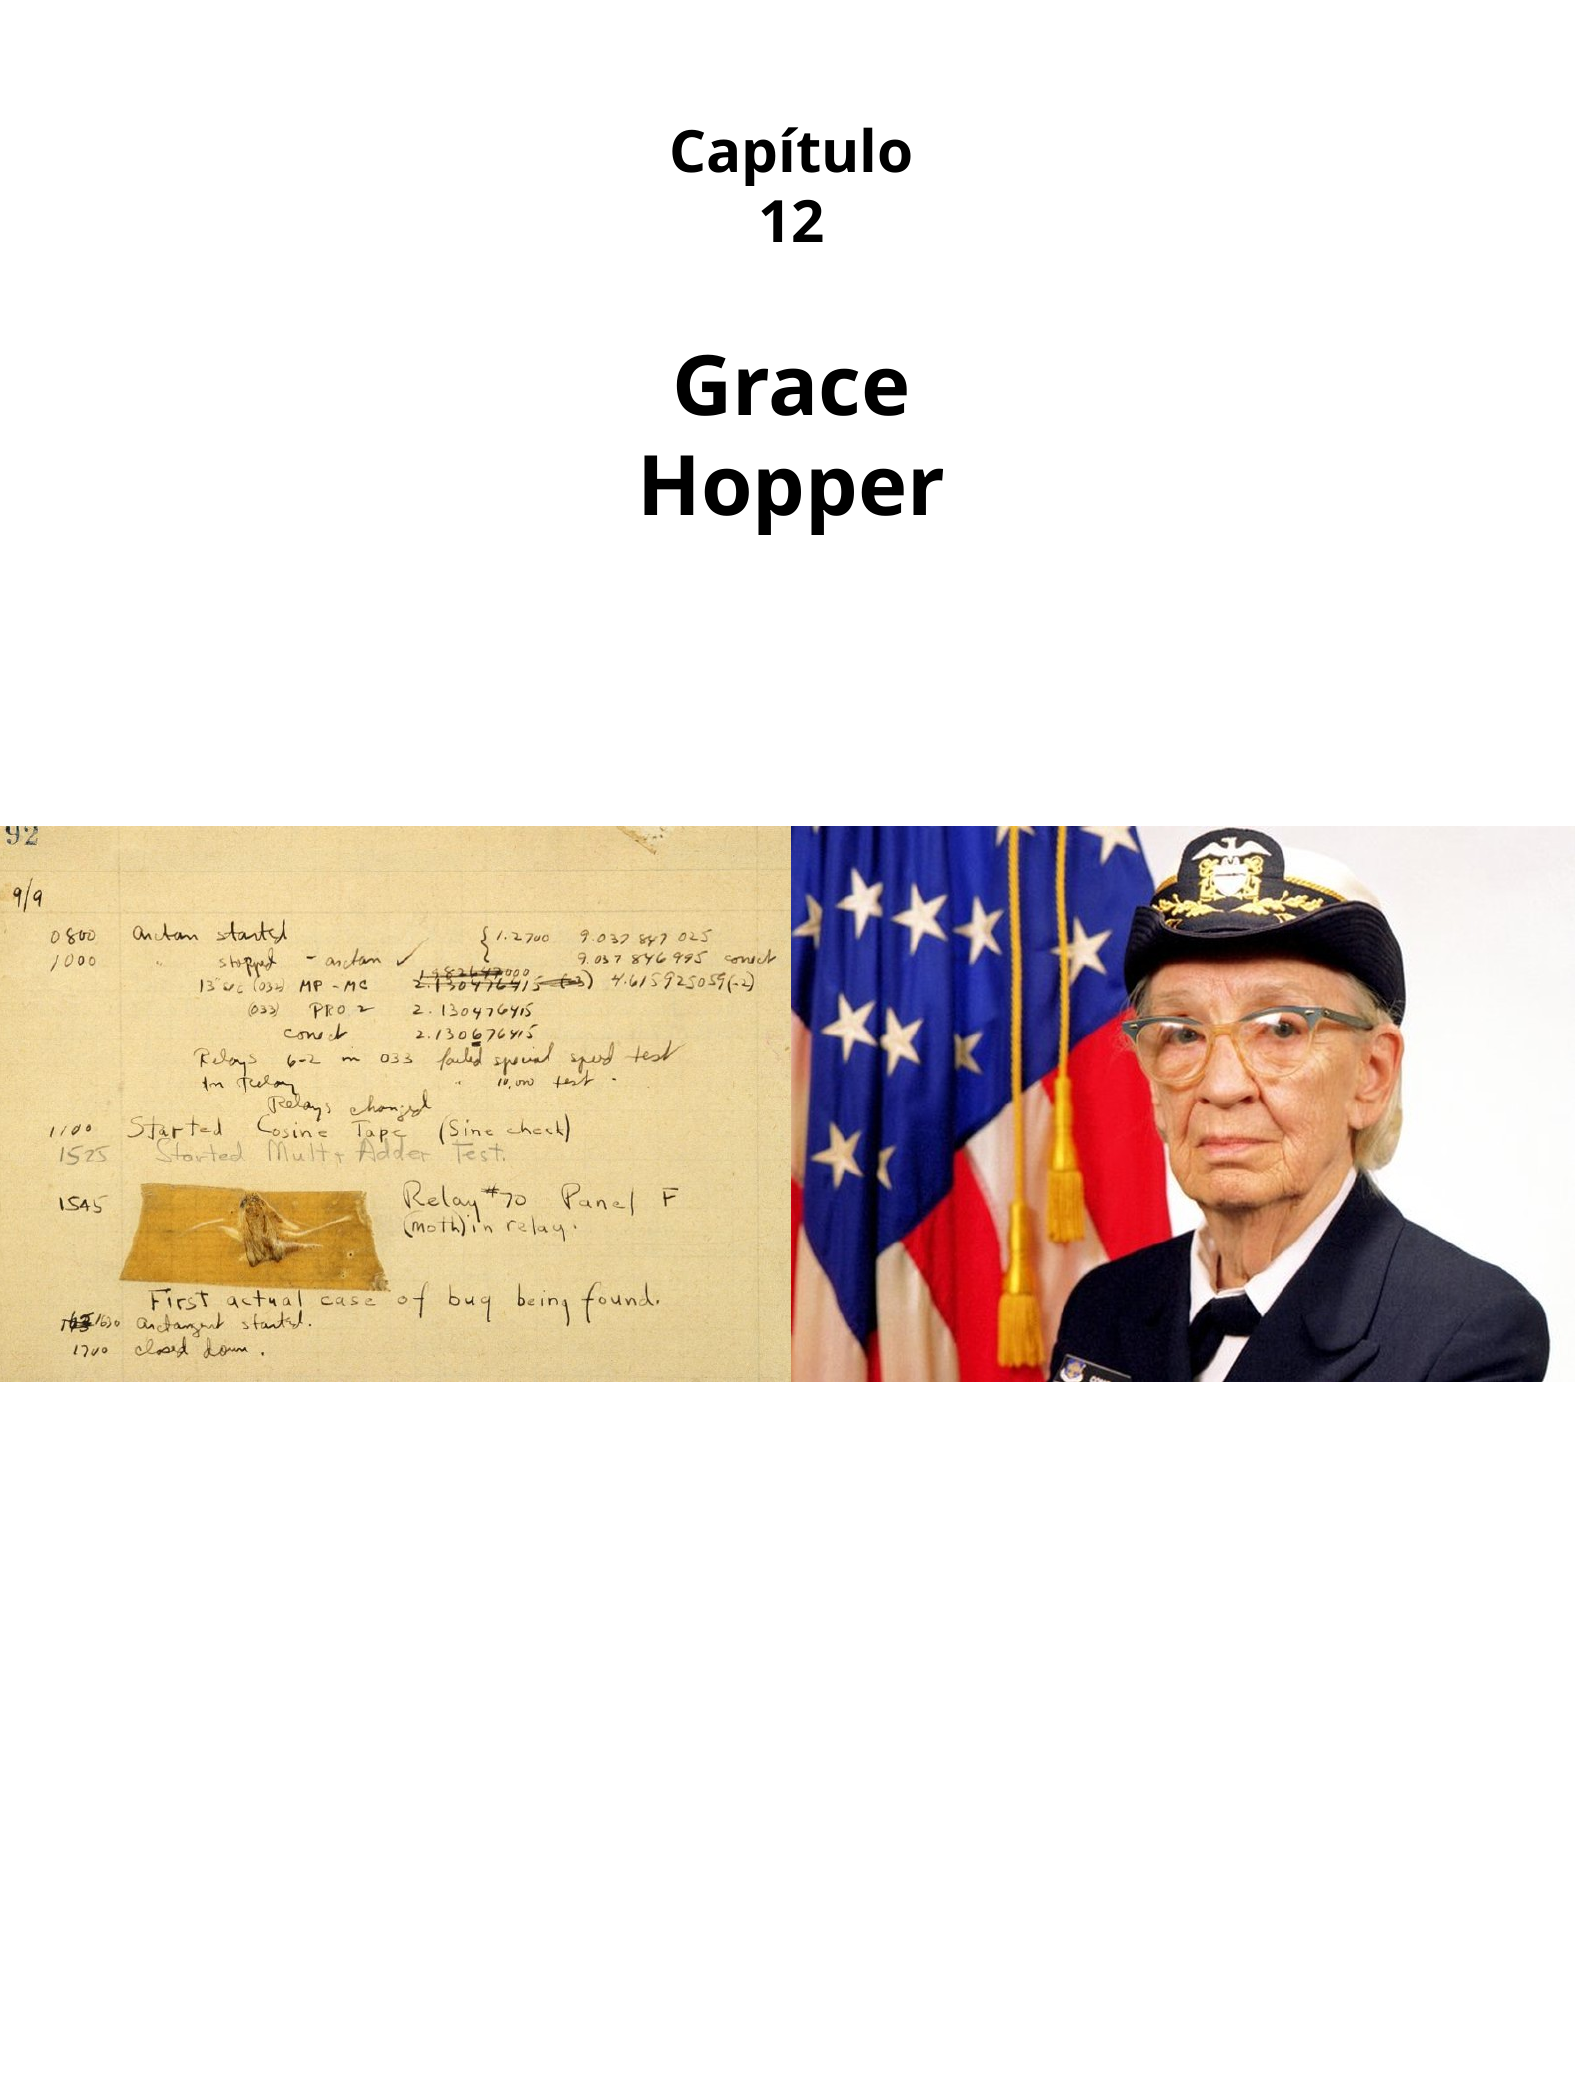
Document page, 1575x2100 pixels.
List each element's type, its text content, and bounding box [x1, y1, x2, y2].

picture [0, 826, 1575, 1383]
text_box Capítulo 12 [626, 107, 958, 262]
text_box Grace Hopper [495, 324, 1089, 540]
